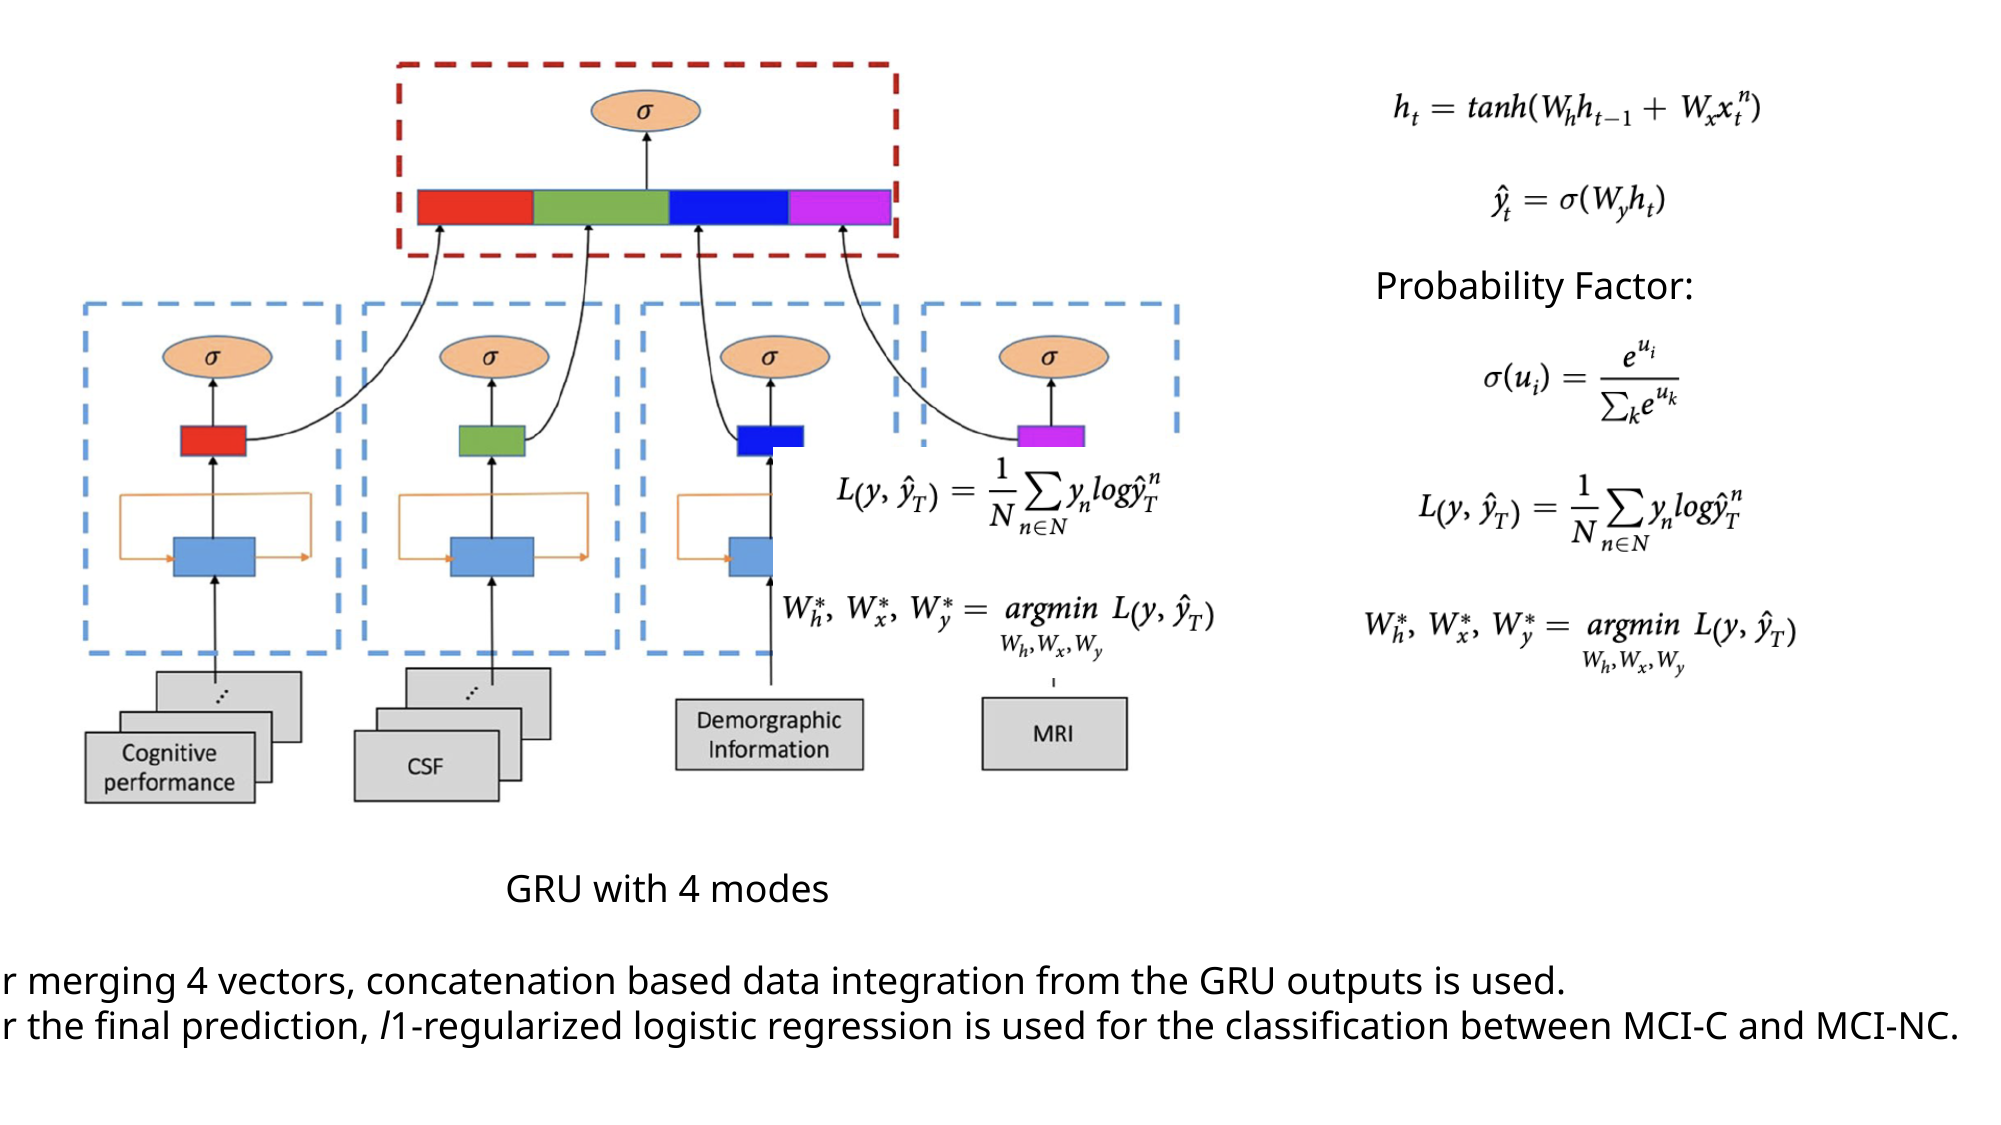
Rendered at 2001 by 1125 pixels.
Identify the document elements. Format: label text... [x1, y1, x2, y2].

picture [1455, 314, 1748, 451]
picture [57, 23, 1227, 817]
picture [1355, 464, 1808, 694]
text_box For merging 4 vectors, concatenation based data integration from the GRU outputs is used. For the final prediction, l1-regularized logistic regression is used for the classification between MCI-C and MCI-NC. [0, 949, 1986, 1100]
text_box Probability Factor: [1360, 254, 1710, 315]
text_box GRU with 4 modes [490, 857, 845, 918]
picture [1374, 70, 1788, 236]
